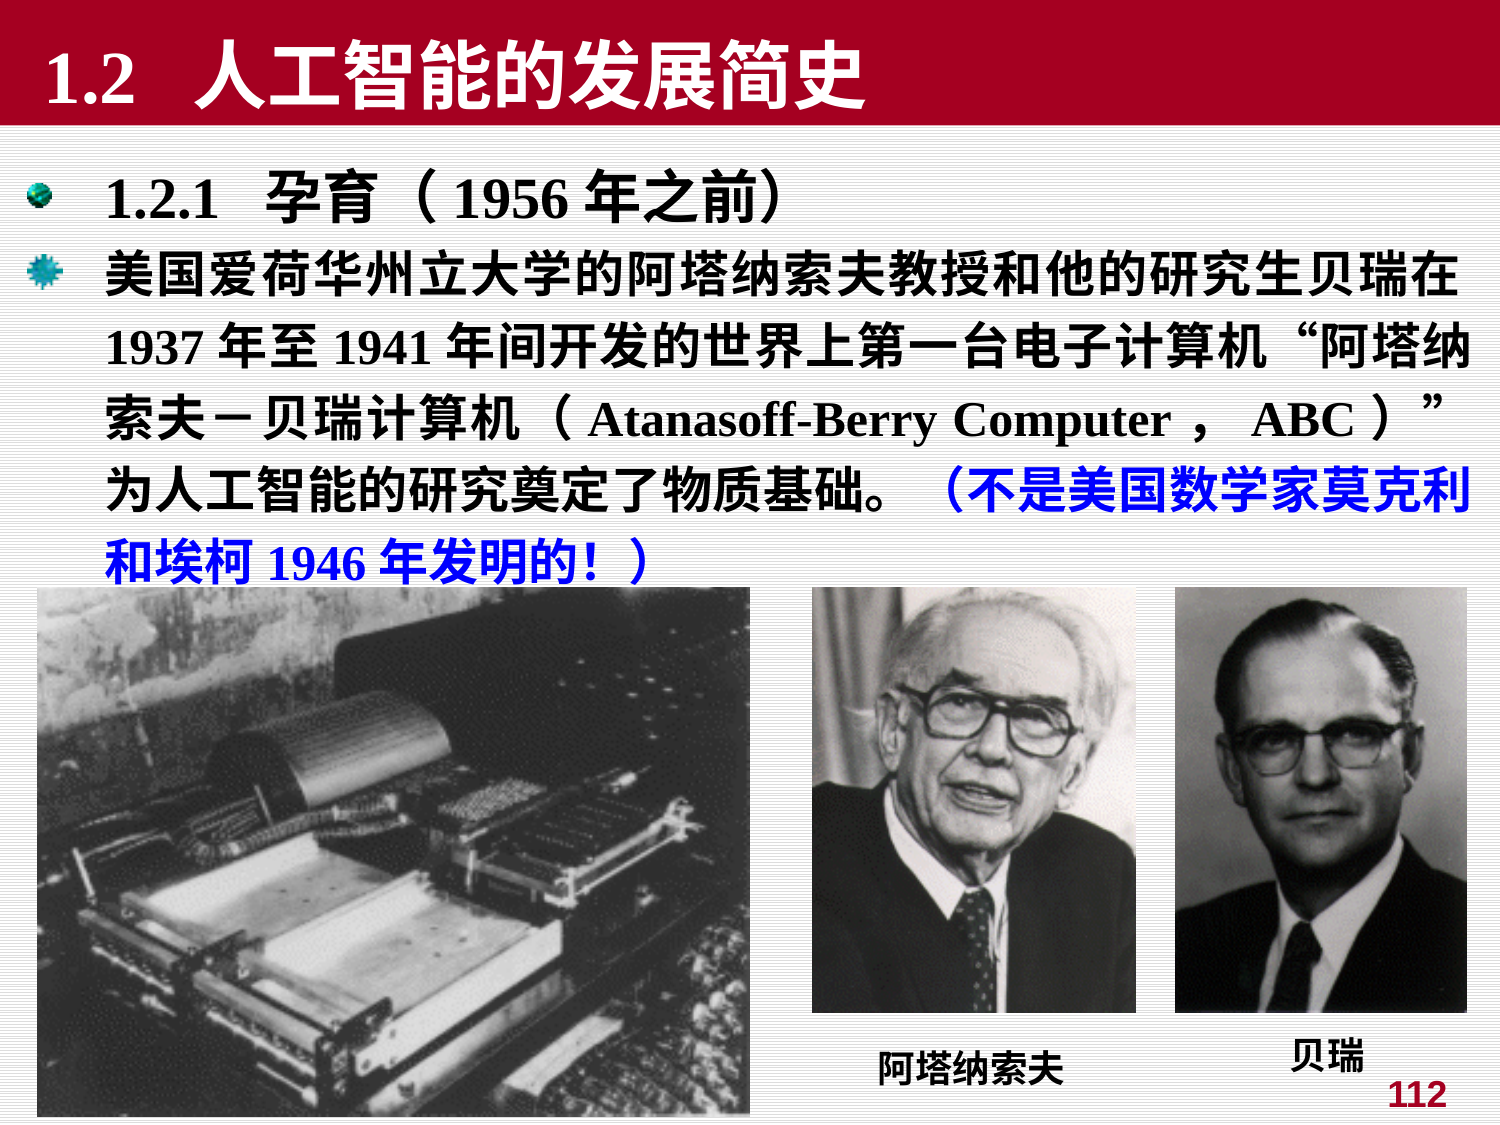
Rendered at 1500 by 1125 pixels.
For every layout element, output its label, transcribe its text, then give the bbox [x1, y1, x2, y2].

text_box 贝瑞 [1274, 1024, 1413, 1085]
picture [37, 587, 751, 1117]
picture [1174, 587, 1467, 1013]
text_box 1.2.1 孕育（1956年之前） 美国爱荷华州立大学的阿塔纳索夫教授和他的研究生贝瑞在1937年至1941年间开发的世界上第一台电子计算机“阿塔纳索夫－贝瑞计算机（Atanasoff-Berry Computer，ABC）”为人工智能的研究奠定了物质基础。（不是美国数学家莫克利和埃柯1946年发明的！） [12, 125, 1488, 550]
picture [27, 183, 52, 208]
text_box 1.2 人工智能的发展简史 [0, 0, 1500, 126]
slide_number 112 [1137, 1062, 1463, 1122]
picture [812, 587, 1136, 1013]
picture [27, 254, 63, 290]
text_box 阿塔纳索夫 [862, 1037, 1080, 1098]
